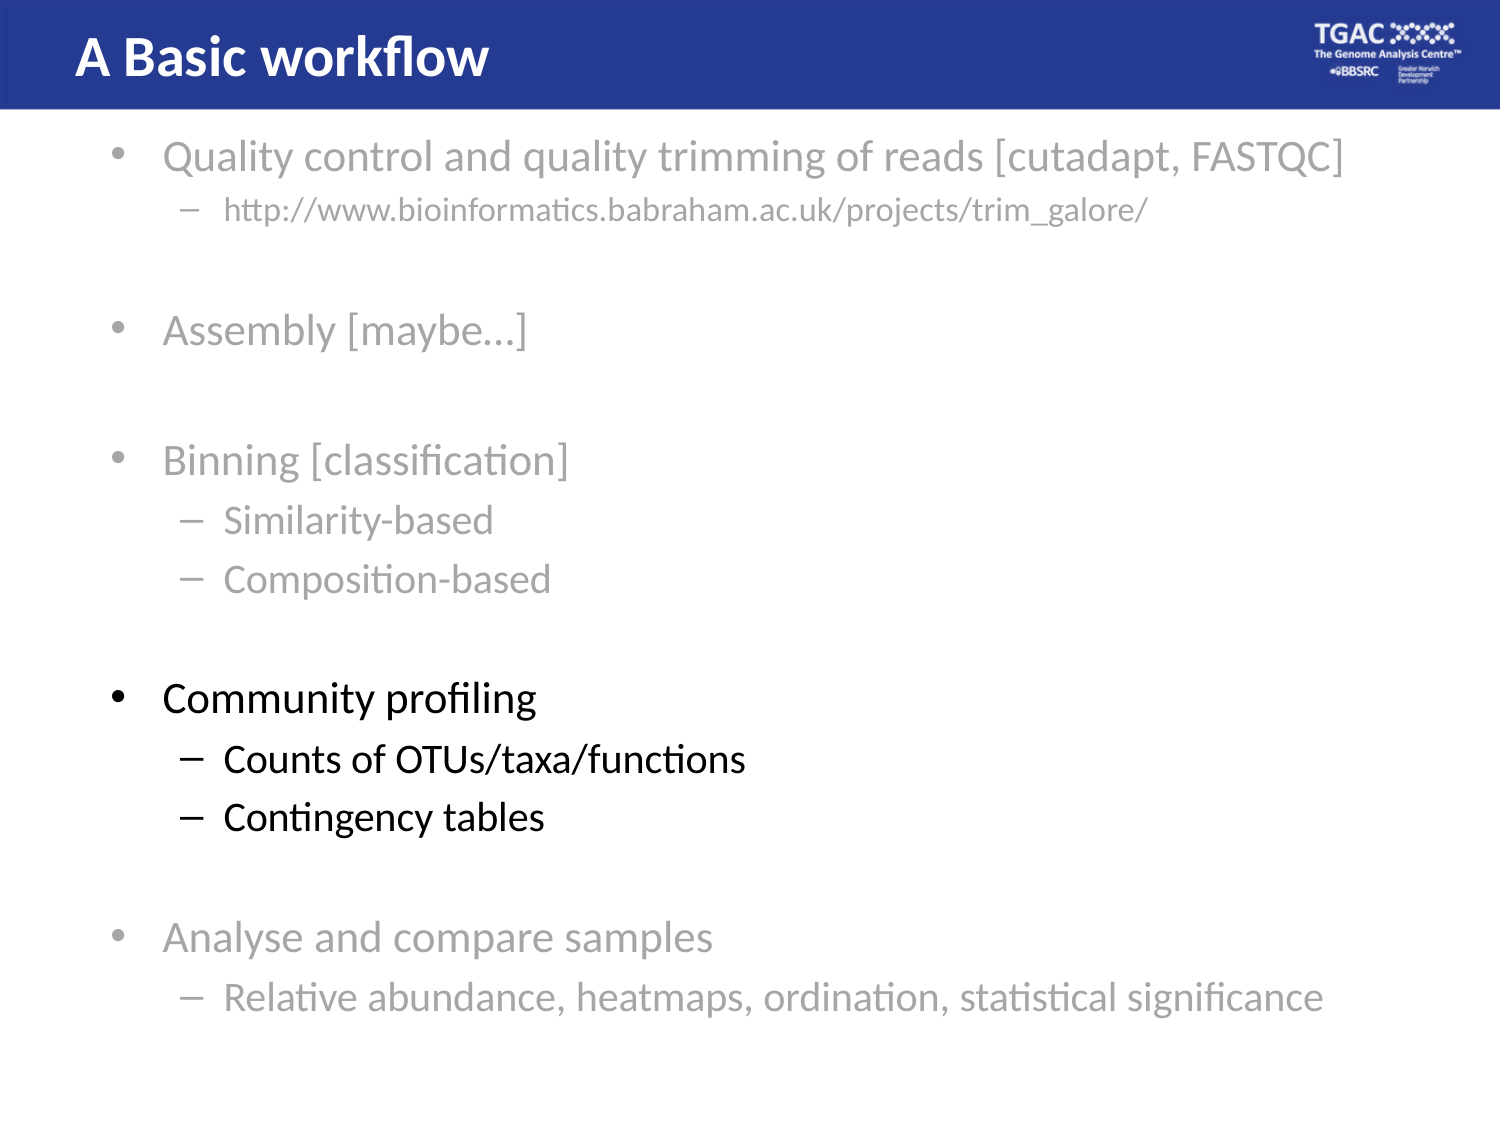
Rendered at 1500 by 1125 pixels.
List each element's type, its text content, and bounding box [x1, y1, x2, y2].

text_box Quality control and quality trimming of reads [cutadapt, FASTQC] http://www.bioinformatics.babraham.ac.uk/projects/trim_galore/ Assembly [maybe…] Binning [classification] Similarity-based Composition-based Community profiling Counts of OTUs/taxa/functions Contingency tables Analyse and compare samples Relative abundance, heatmaps, ordination, statistical significance [95, 118, 1463, 1051]
text_box A Basic workflow [60, 10, 1266, 119]
picture [0, 0, 1500, 1125]
